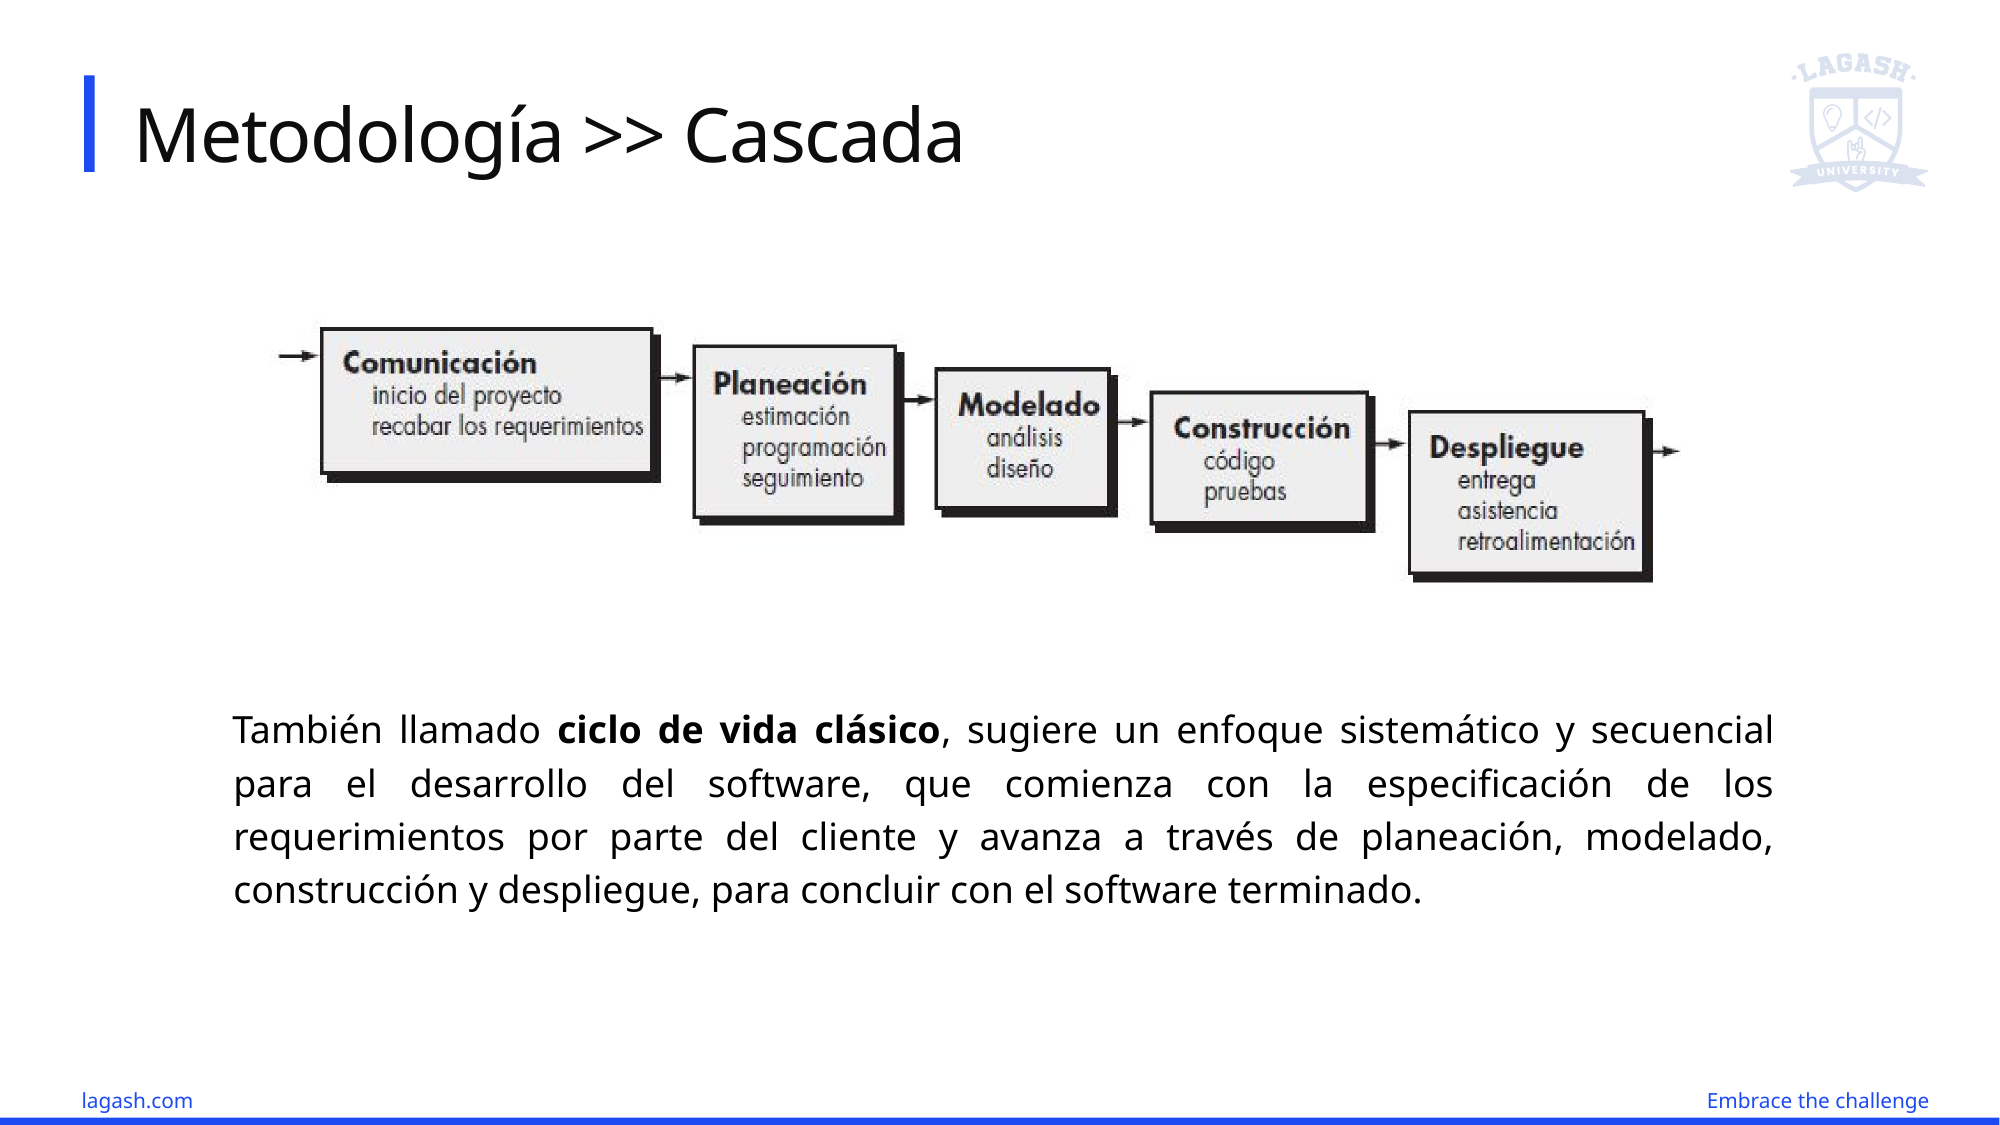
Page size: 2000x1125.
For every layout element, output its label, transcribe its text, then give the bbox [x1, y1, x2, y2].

picture [1789, 52, 1929, 193]
text_box También llamado ciclo de vida clásico, sugiere un enfoque sistemático y secuencial para el desarrollo del software, que comienza con la especificación de los requerimientos por parte del cliente y avanza a través de planeación, modelado, construcción y despliegue, para concluir con el software terminado. [217, 690, 1790, 919]
list Metodología >> Cascada [119, 74, 1933, 204]
picture [268, 302, 1686, 591]
